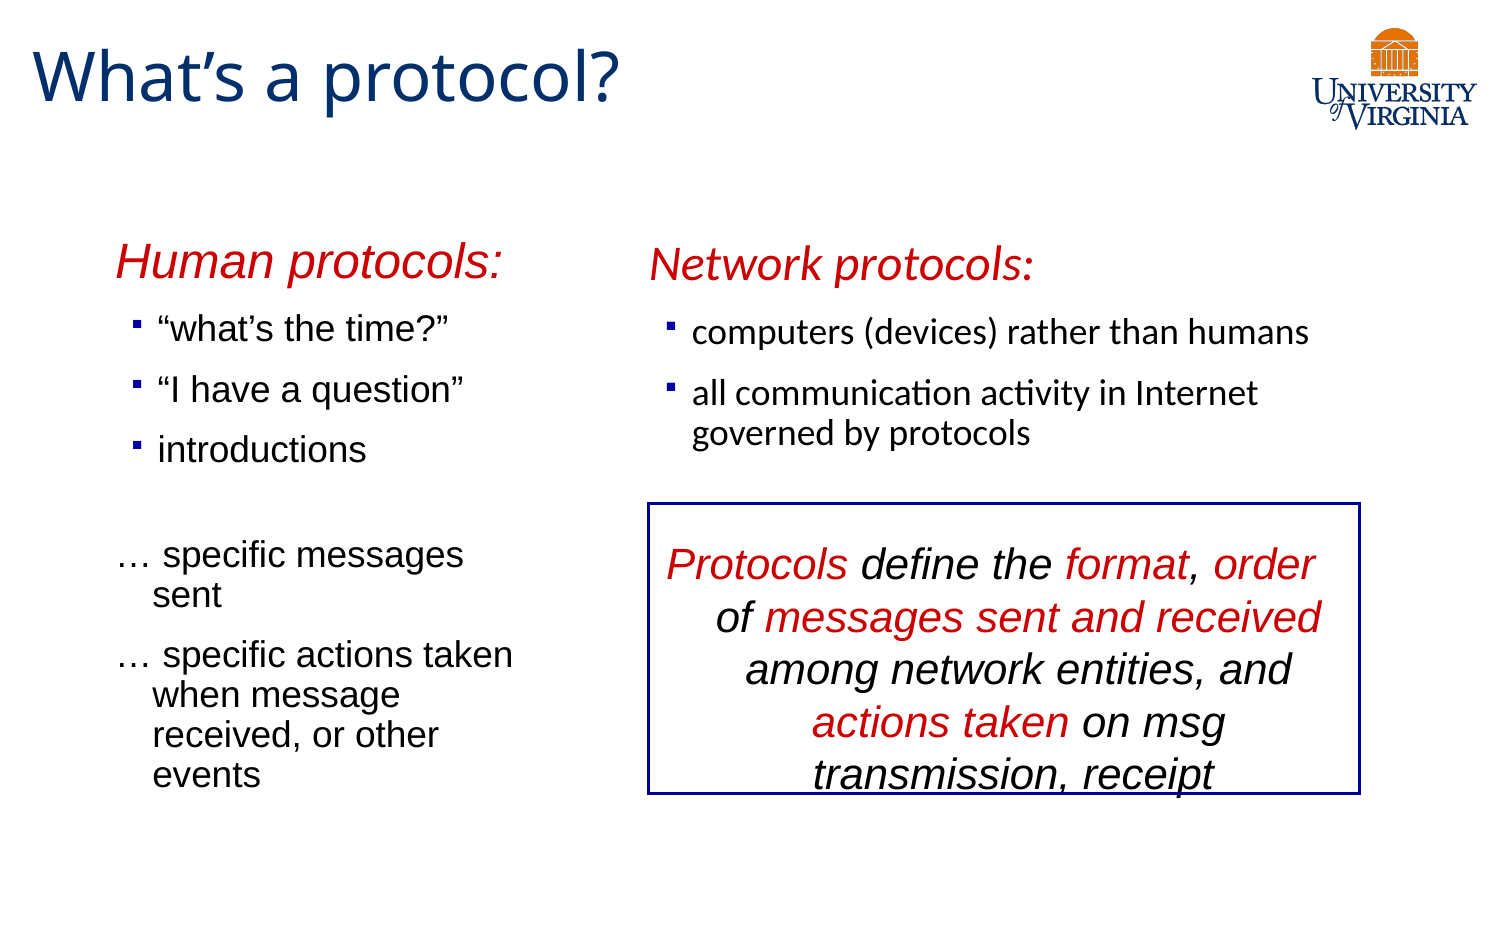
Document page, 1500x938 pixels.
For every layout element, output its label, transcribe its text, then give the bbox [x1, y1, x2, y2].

text_box Human protocols: “what’s the time?” “I have a question” introductions … specific messages sent … specific actions taken when message received, or other events [103, 230, 545, 802]
picture [1312, 28, 1477, 130]
text_box Network protocols: computers (devices) rather than humans all communication activity in Internet governed by protocols [637, 231, 1349, 502]
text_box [638, 502, 1361, 820]
title What’s a protocol? [17, 14, 1297, 145]
